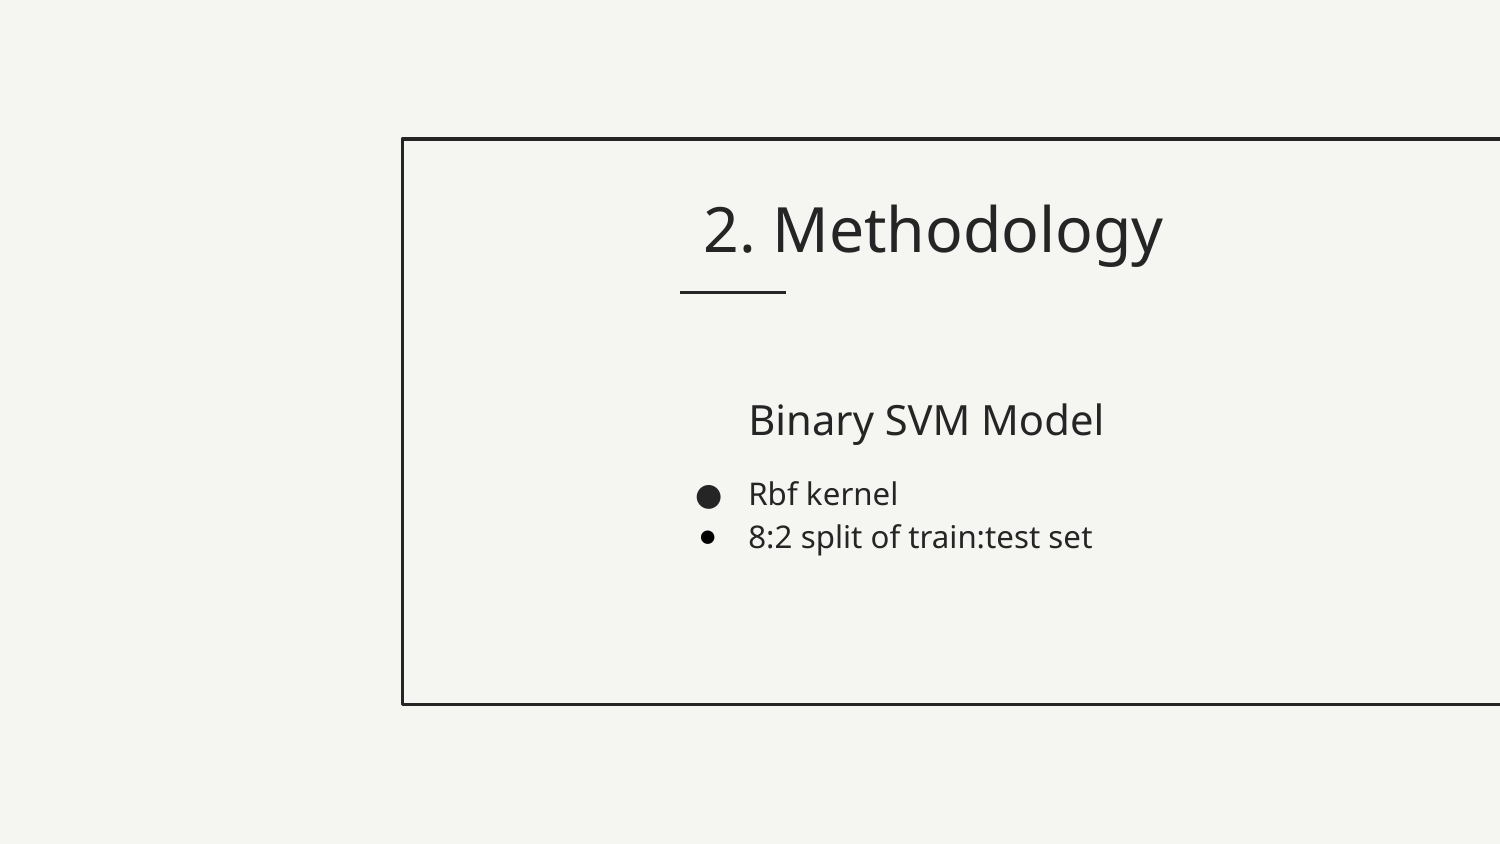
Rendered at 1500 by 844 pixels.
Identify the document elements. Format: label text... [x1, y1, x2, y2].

subtitle Binary SVM Model Rbf kernel 8:2 split of train:test set [658, 371, 1374, 674]
title 2. Methodology [401, 164, 1180, 251]
